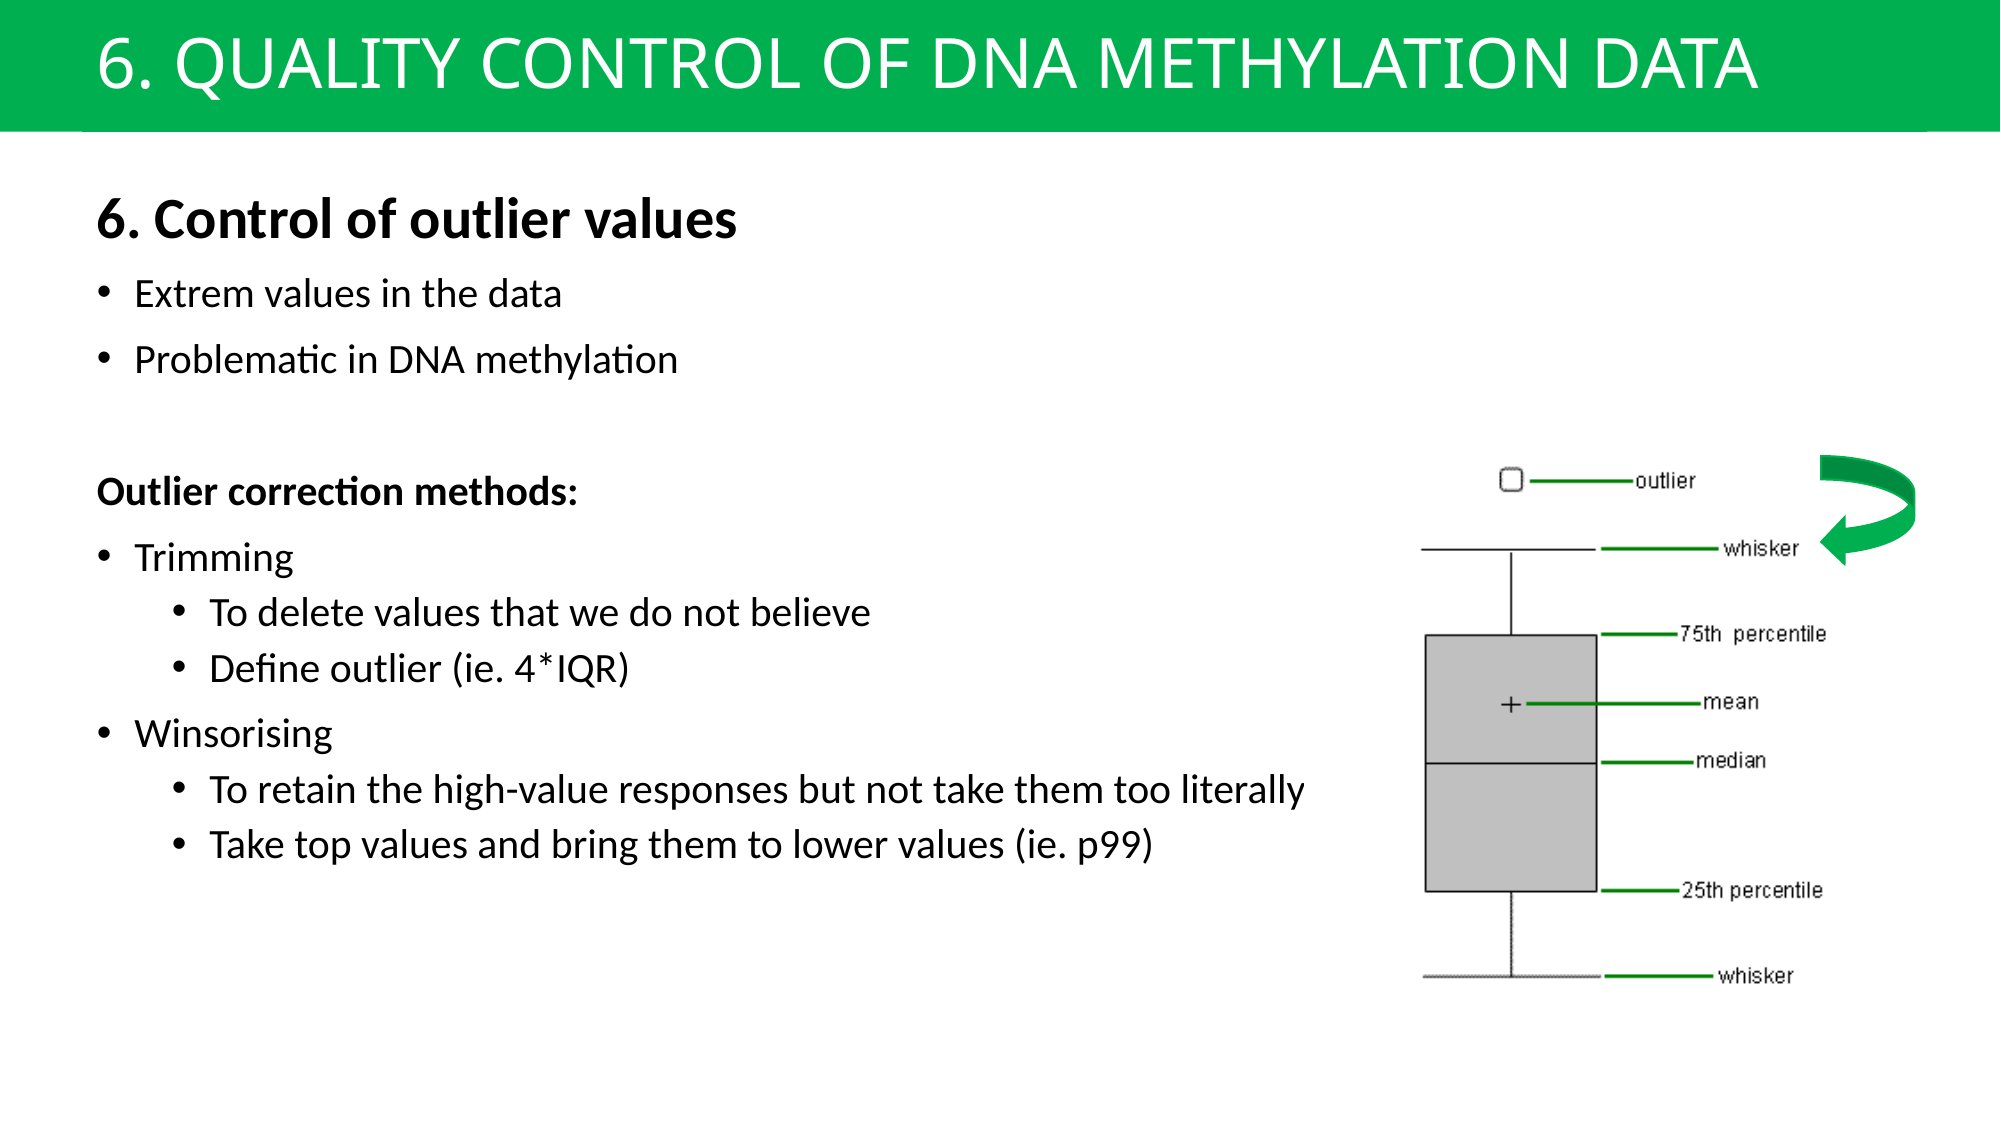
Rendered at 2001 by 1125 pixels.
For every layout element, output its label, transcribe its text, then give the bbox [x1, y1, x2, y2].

list 6. Control of outlier values Extrem values in the data Problematic in DNA methylation Outlier correction methods: Trimming To delete values that we do not believe Define outlier (ie. 4*IQR) Winsorising To retain the high-value responses but not take them too literally Take top values and bring them to lower values (ie. p99) [81, 180, 1928, 1082]
picture [1304, 421, 1915, 1030]
title 6. QUALITY CONTROL OF DNA METHYLATION DATA [81, 0, 1928, 132]
text_box [0, 0, 2000, 133]
